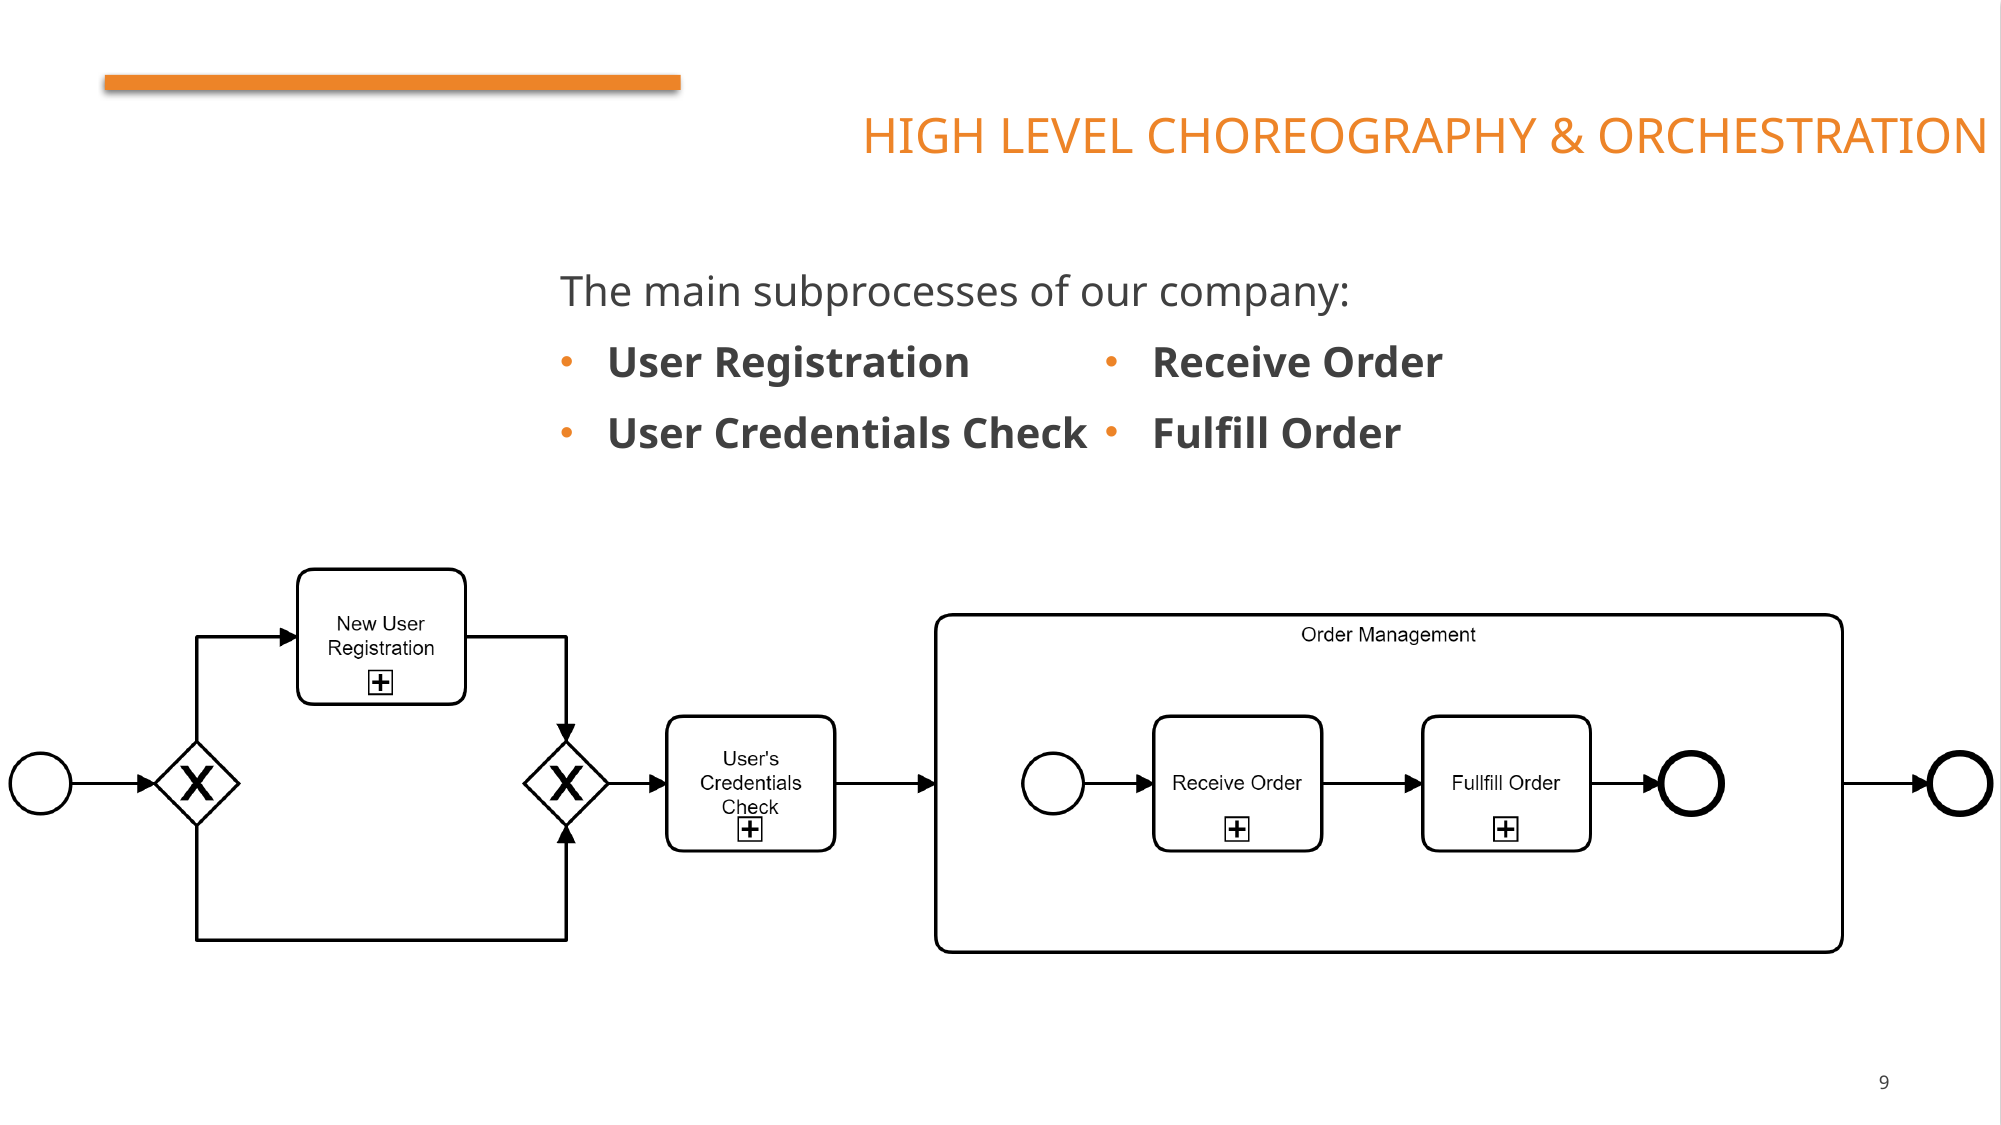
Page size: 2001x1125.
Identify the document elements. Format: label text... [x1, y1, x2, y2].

picture [0, 559, 2000, 962]
list The main subprocesses of our company: User Registration User Credentials Check [545, 156, 1455, 556]
text_box Receive Order Fulfill Order [1090, 328, 2000, 465]
title HIGH LEVEL Choreography & ORCHESTRATION [813, 68, 2000, 171]
slide_number 9 [1732, 1053, 1905, 1114]
